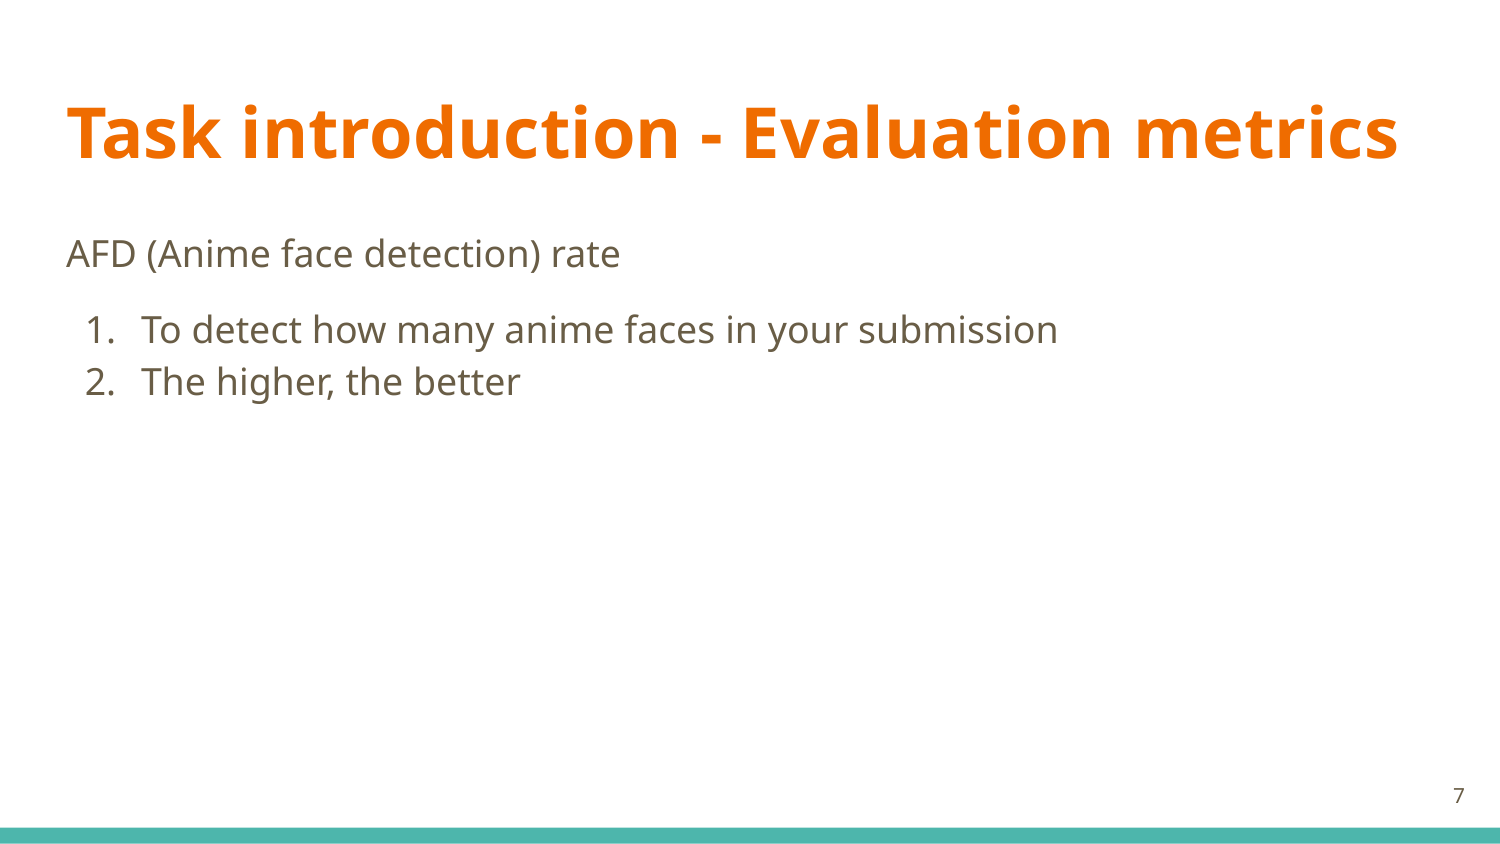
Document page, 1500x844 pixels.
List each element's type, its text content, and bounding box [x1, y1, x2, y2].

slide_number ‹#› [1389, 764, 1480, 830]
title Task introduction - Evaluation metrics [51, 72, 1449, 189]
list AFD (Anime face detection) rate To detect how many anime faces in your submission The higher, the better [51, 207, 1449, 750]
